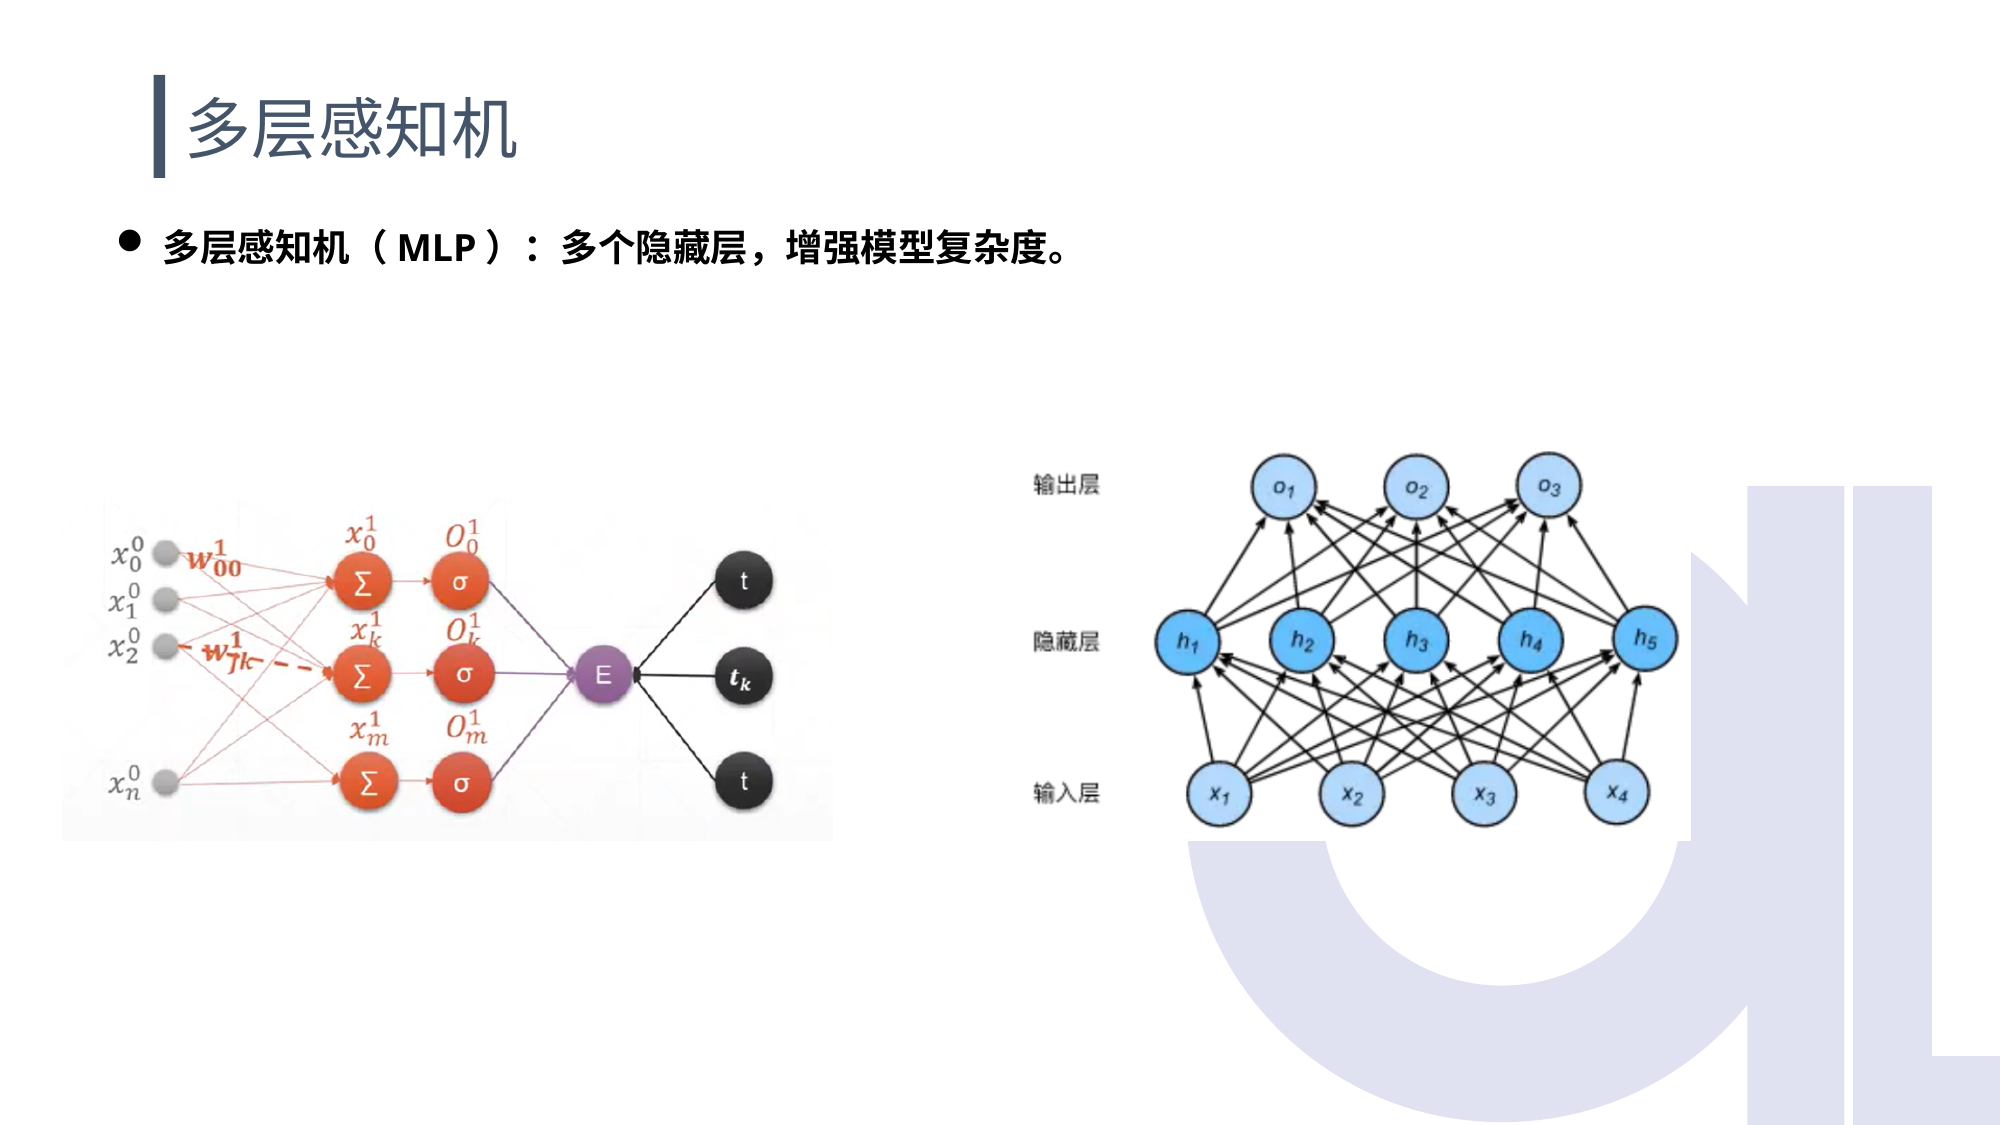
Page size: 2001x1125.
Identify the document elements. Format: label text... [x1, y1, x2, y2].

picture [993, 442, 1691, 841]
text_box 多层感知机 [169, 95, 833, 174]
text_box 多层感知机（MLP）：多个隐藏层，增强模型复杂度。 [101, 193, 1777, 411]
picture [62, 499, 833, 841]
text_box [153, 74, 166, 178]
